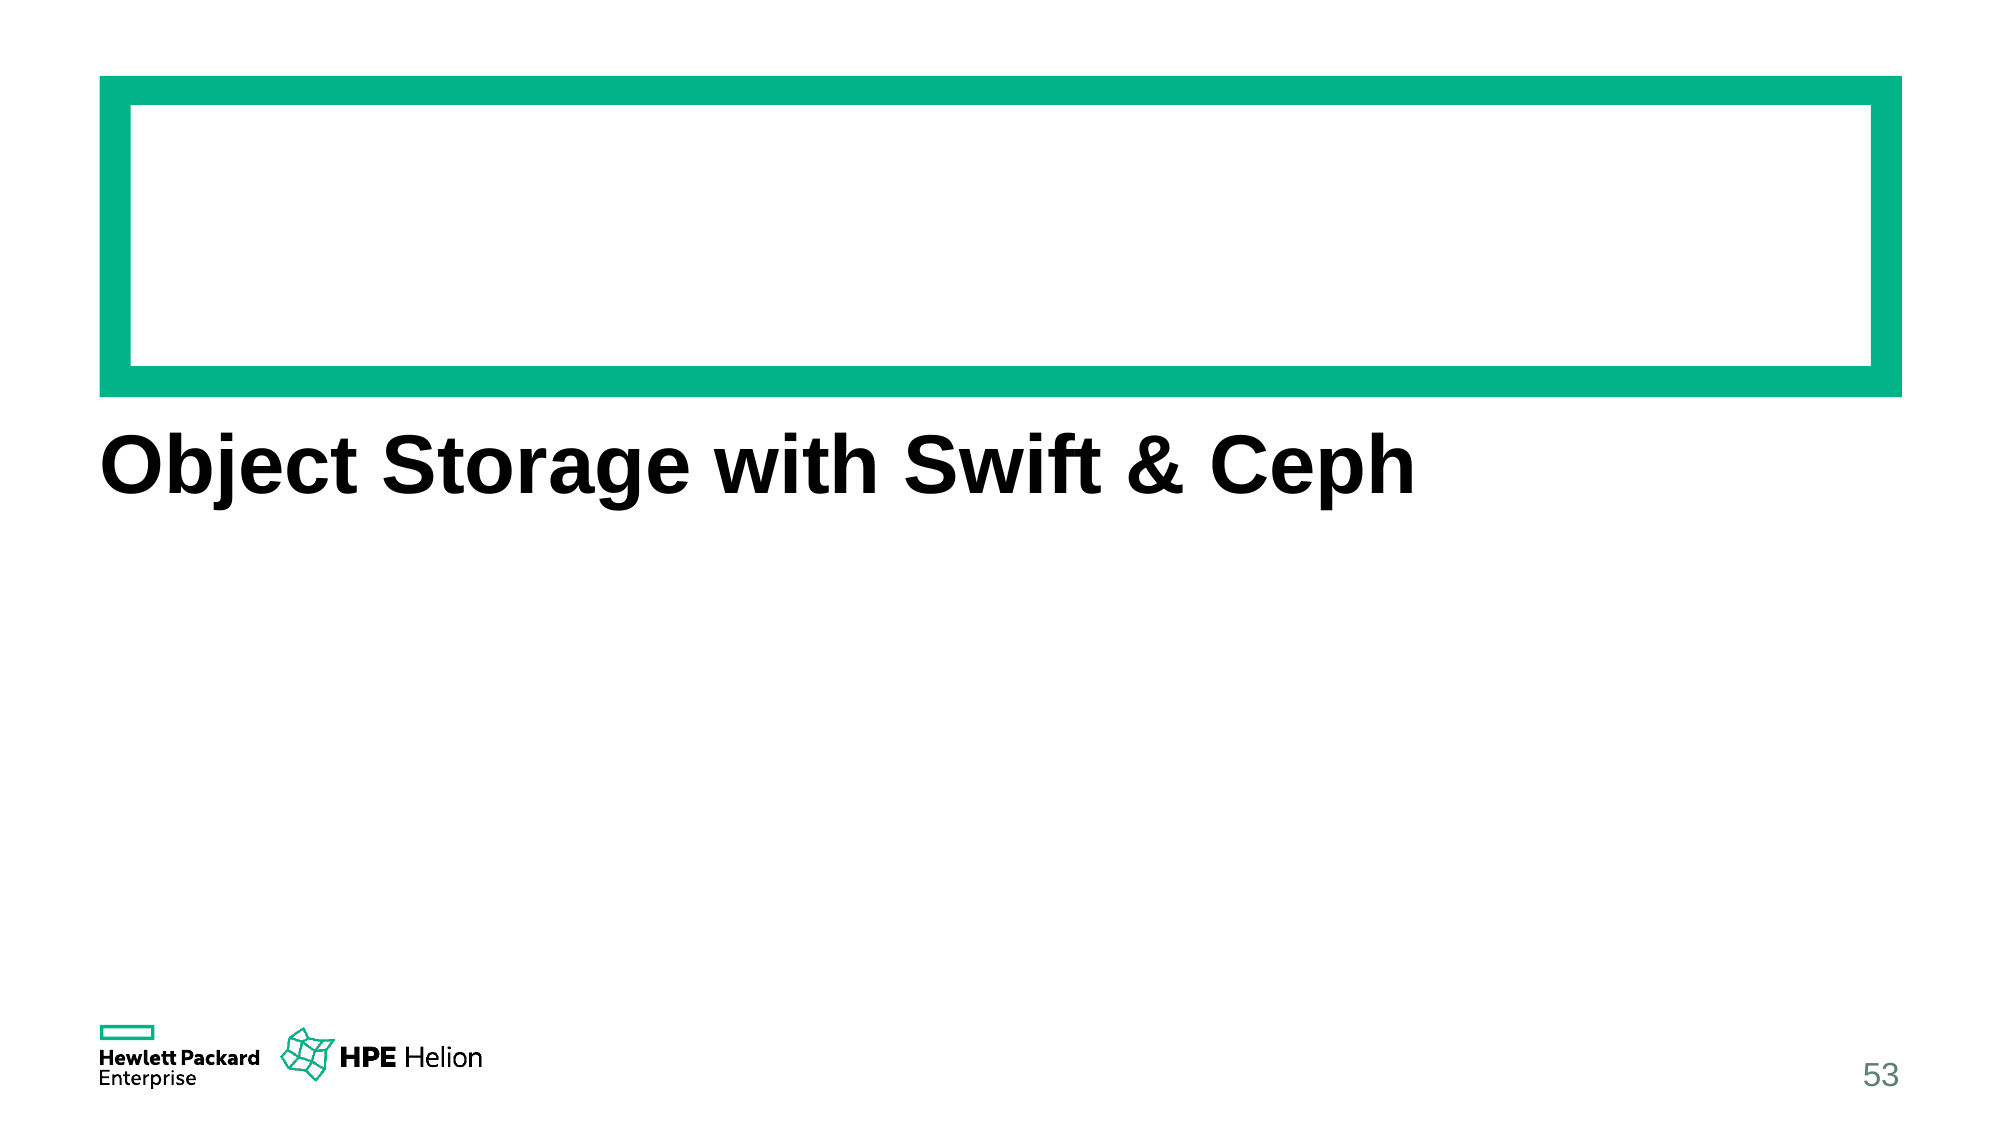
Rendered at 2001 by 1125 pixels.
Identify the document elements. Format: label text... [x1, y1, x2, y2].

picture [279, 1026, 482, 1082]
slide_number 53 [1812, 1054, 1900, 1093]
title Object Storage with Swift & Ceph [99, 421, 1450, 517]
